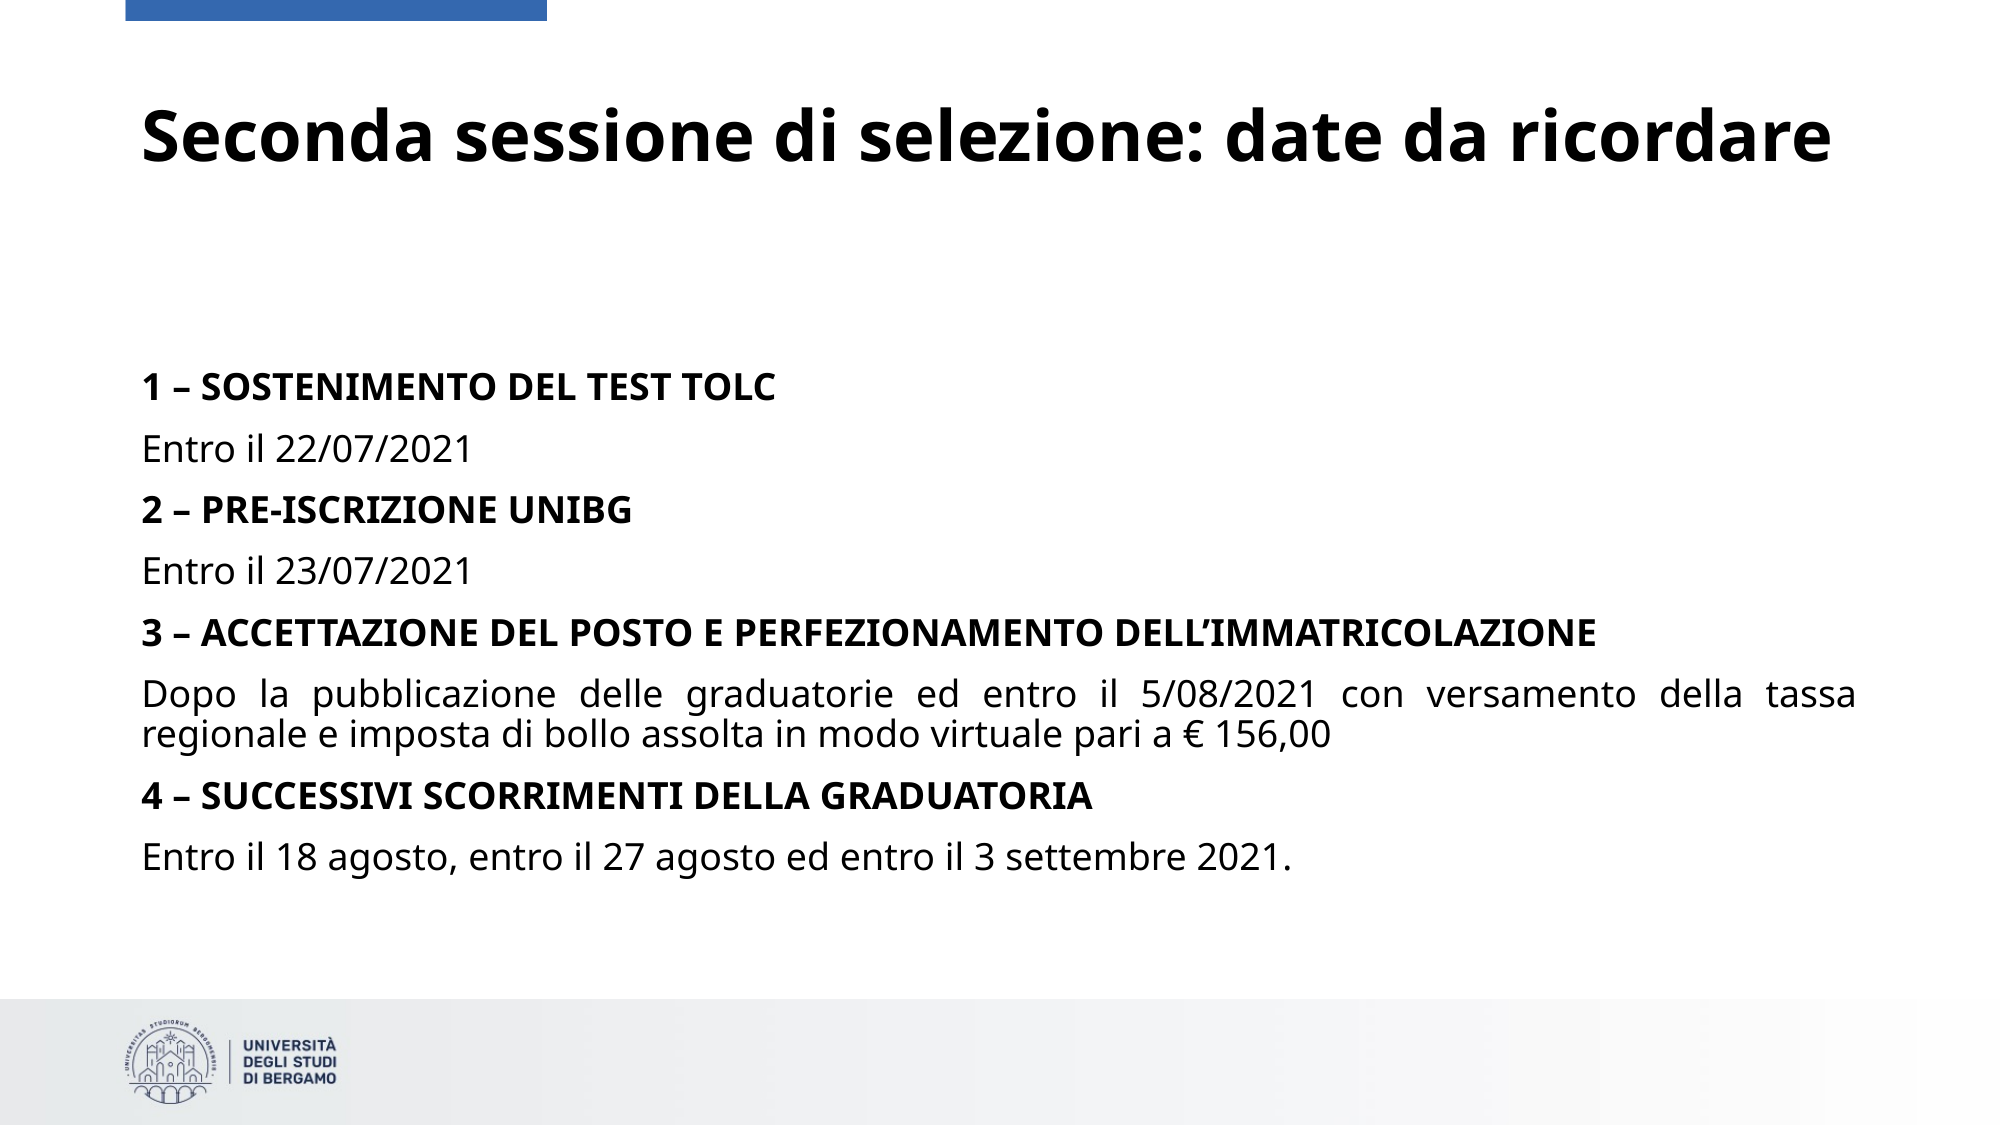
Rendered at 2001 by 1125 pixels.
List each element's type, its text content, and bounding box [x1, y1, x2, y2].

list 1 – SOSTENIMENTO DEL TEST TOLC Entro il 22/07/2021 2 – PRE-ISCRIZIONE UNIBG Entro il 23/07/2021 3 – ACCETTAZIONE DEL POSTO E PERFEZIONAMENTO DELL’IMMATRICOLAZIONE Dopo la pubblicazione delle graduatorie ed entro il 5/08/2021 con versamento della tassa regionale e imposta di bollo assolta in modo virtuale pari a € 156,00 4 – SUCCESSIVI SCORRIMENTI DELLA GRADUATORIA Entro il 18 agosto, entro il 27 agosto ed entro il 3 settembre 2021. [126, 361, 1874, 950]
picture [0, 999, 2000, 1125]
title Seconda sessione di selezione: date da ricordare [127, 93, 1875, 257]
